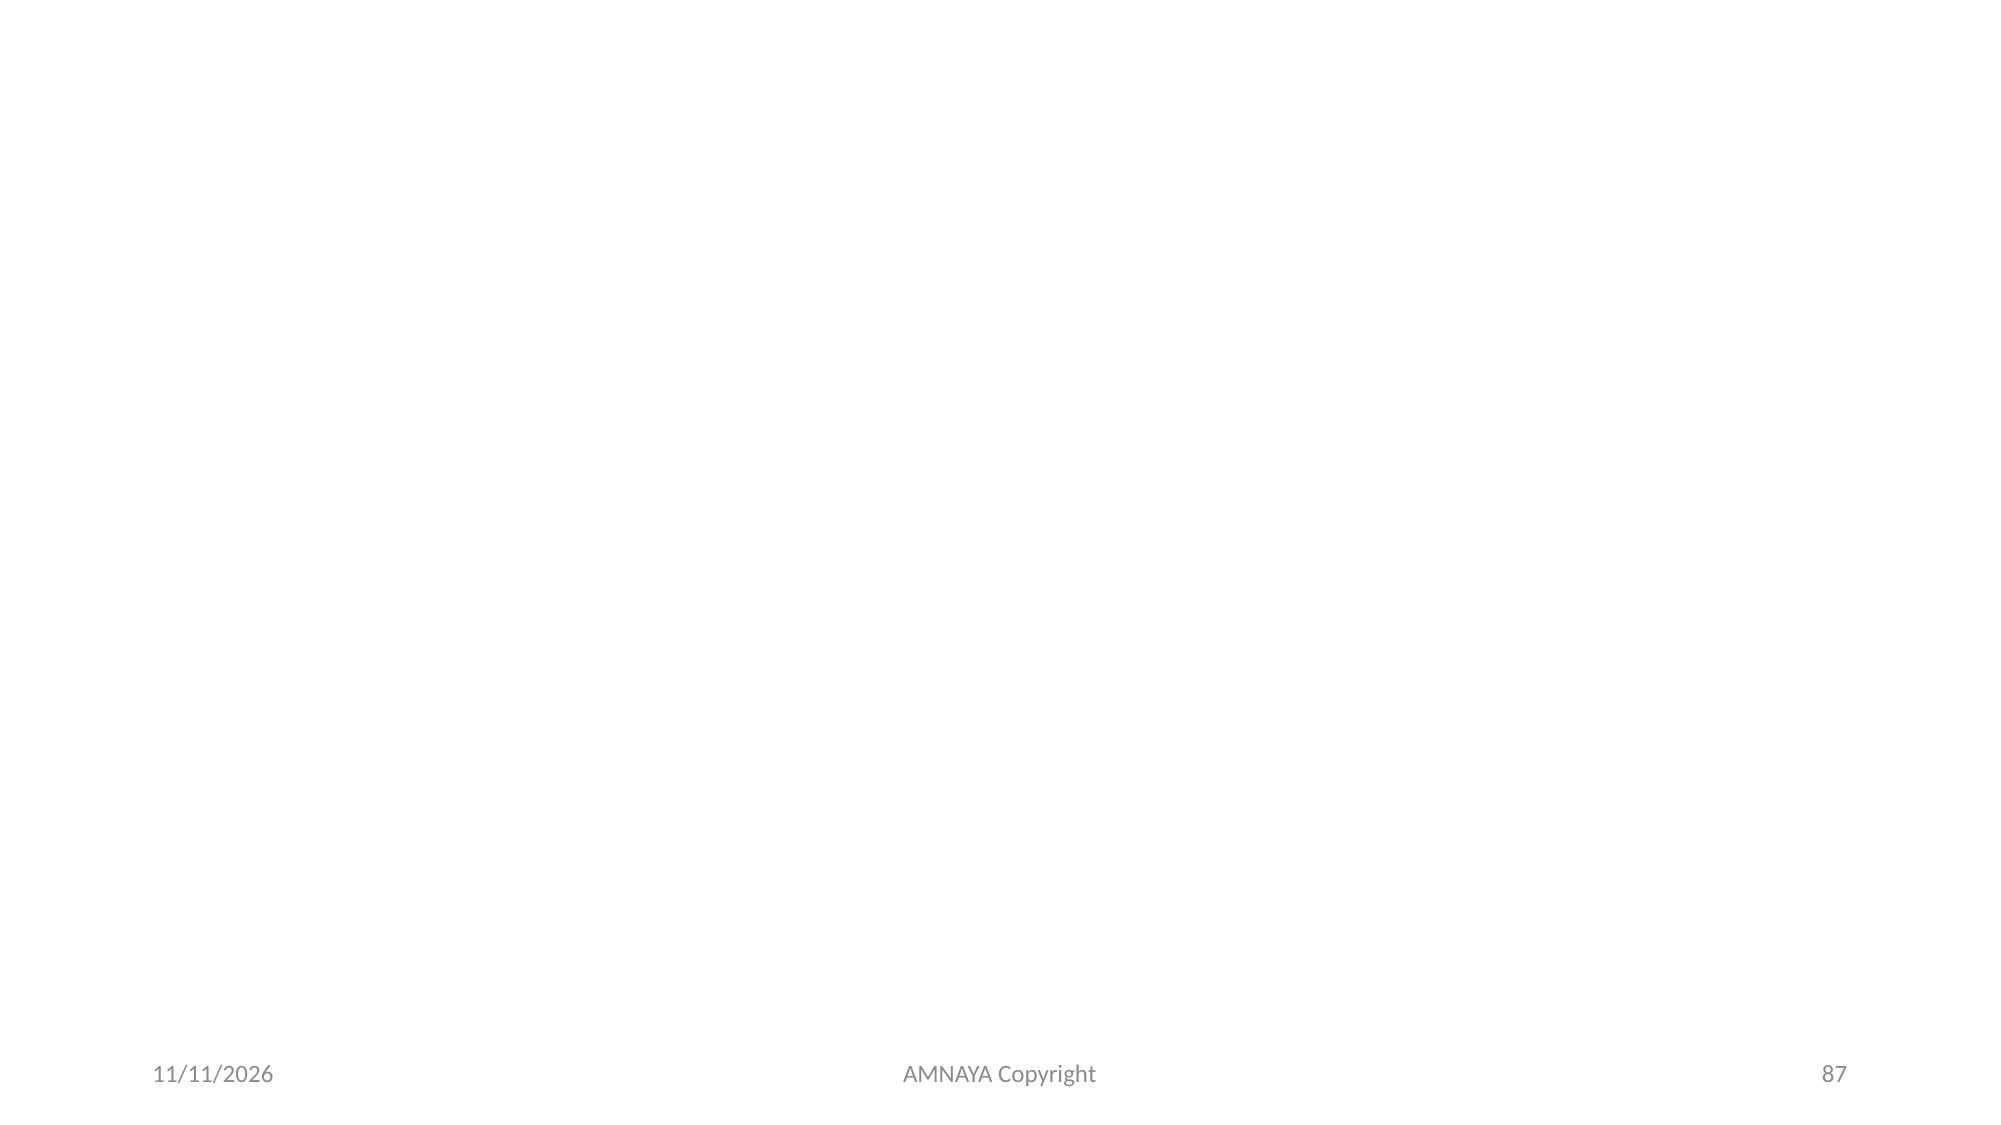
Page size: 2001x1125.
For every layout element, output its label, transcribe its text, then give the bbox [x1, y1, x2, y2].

slide_number 87 [1412, 1042, 1863, 1103]
footer AMNAYA Copyright [662, 1042, 1338, 1103]
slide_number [137, 1042, 588, 1103]
